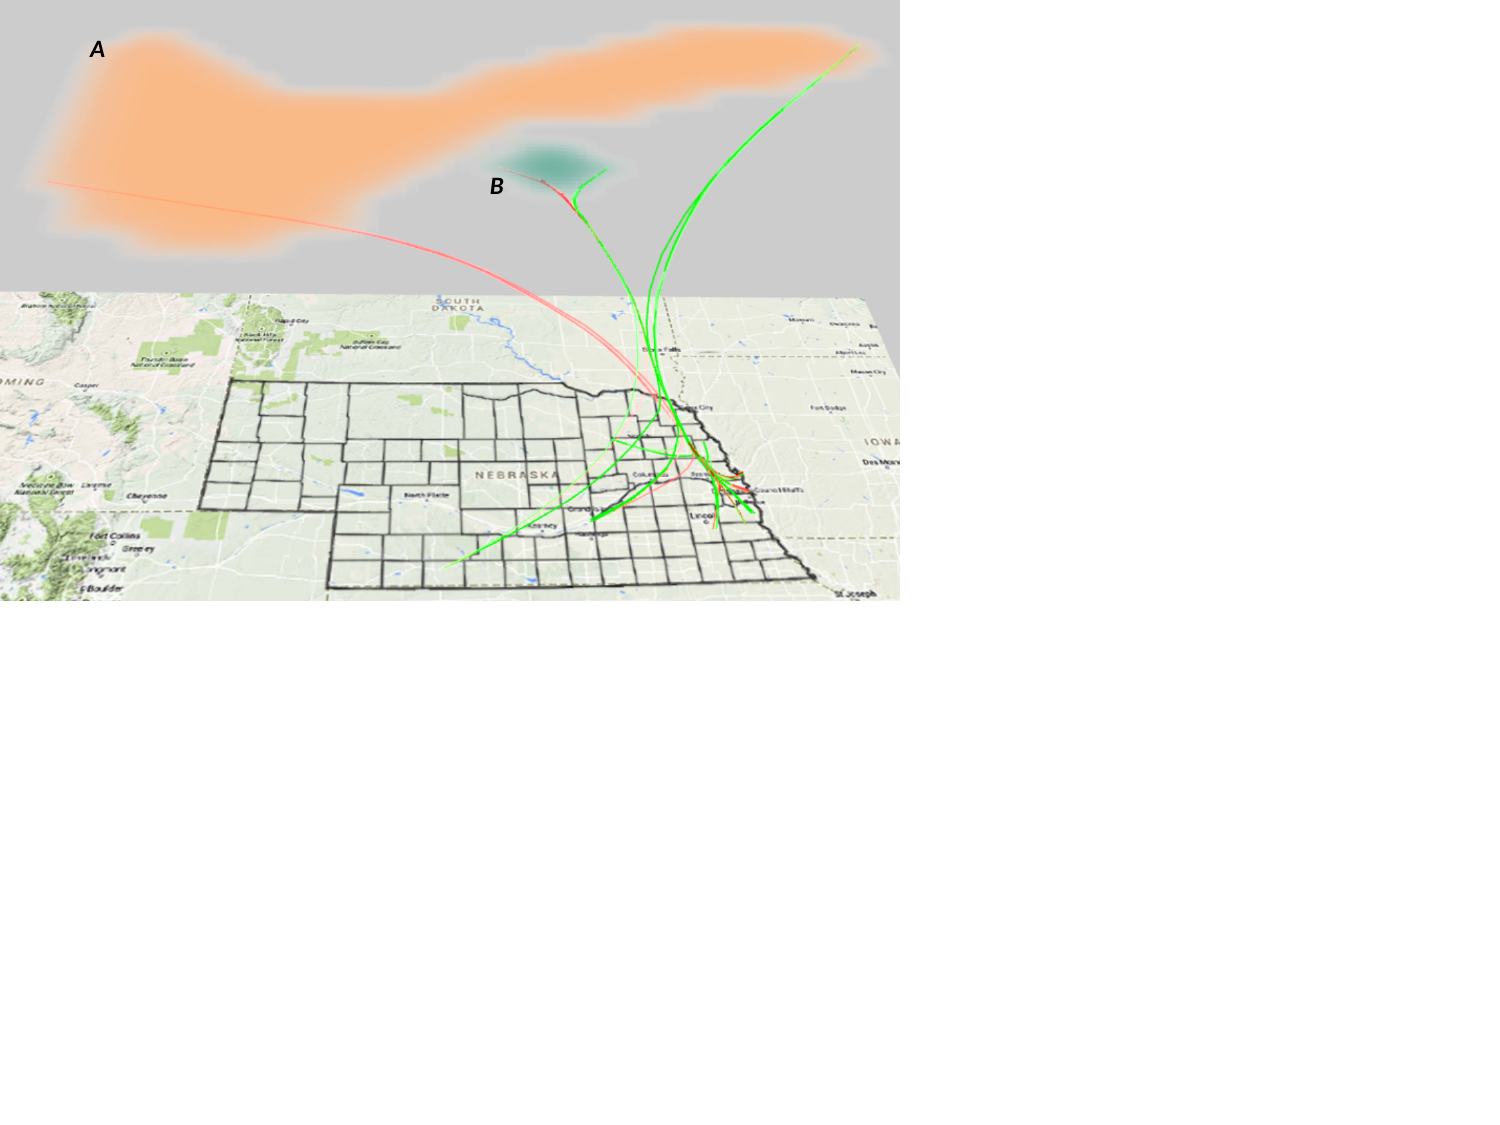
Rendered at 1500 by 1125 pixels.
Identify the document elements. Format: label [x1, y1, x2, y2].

picture [0, 0, 901, 601]
